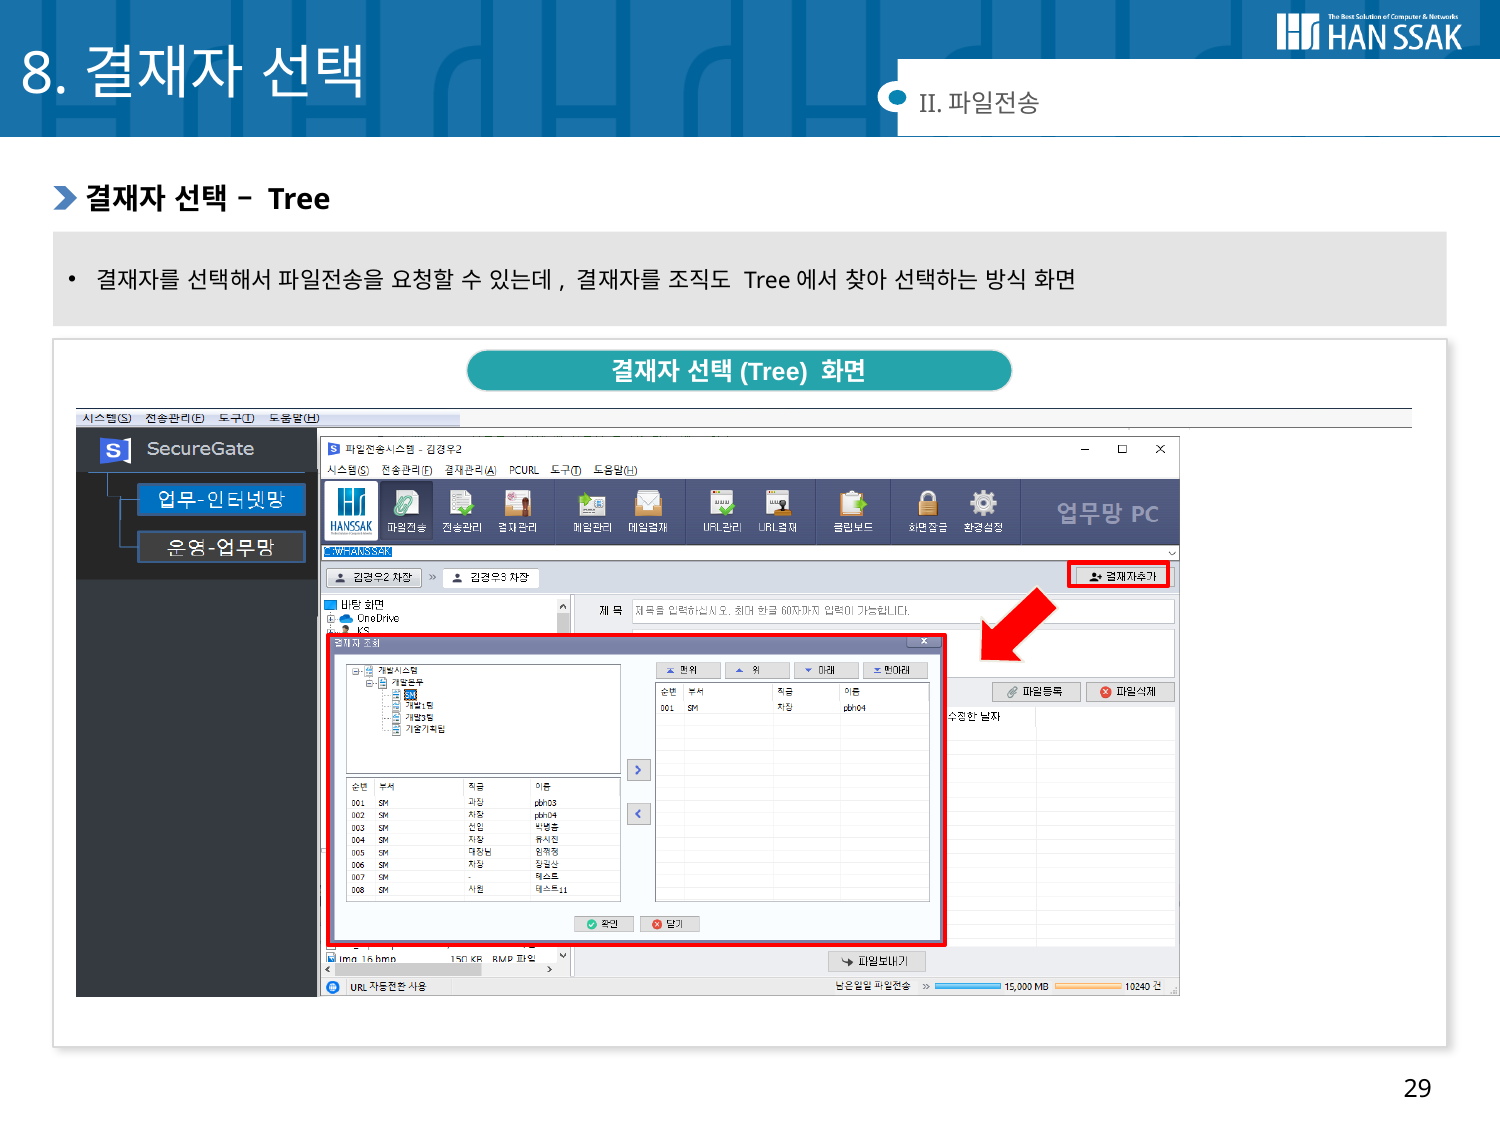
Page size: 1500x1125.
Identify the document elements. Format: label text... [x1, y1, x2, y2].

picture [1271, 10, 1483, 51]
text_box 결재자 선택(Tree) 화면 [466, 349, 1013, 392]
text_box II.파일전송 [829, 64, 1382, 125]
text_box 결재자 선택 – Tree [70, 172, 888, 223]
text_box 8.결재자 선택 [5, 27, 939, 113]
text_box 결재자를 선택해서 파일전송을 요청할 수 있는데, 결재자를 조직도 Tree에서 찾아 선택하는 방식 화면 [51, 230, 1449, 328]
picture [76, 408, 1412, 998]
